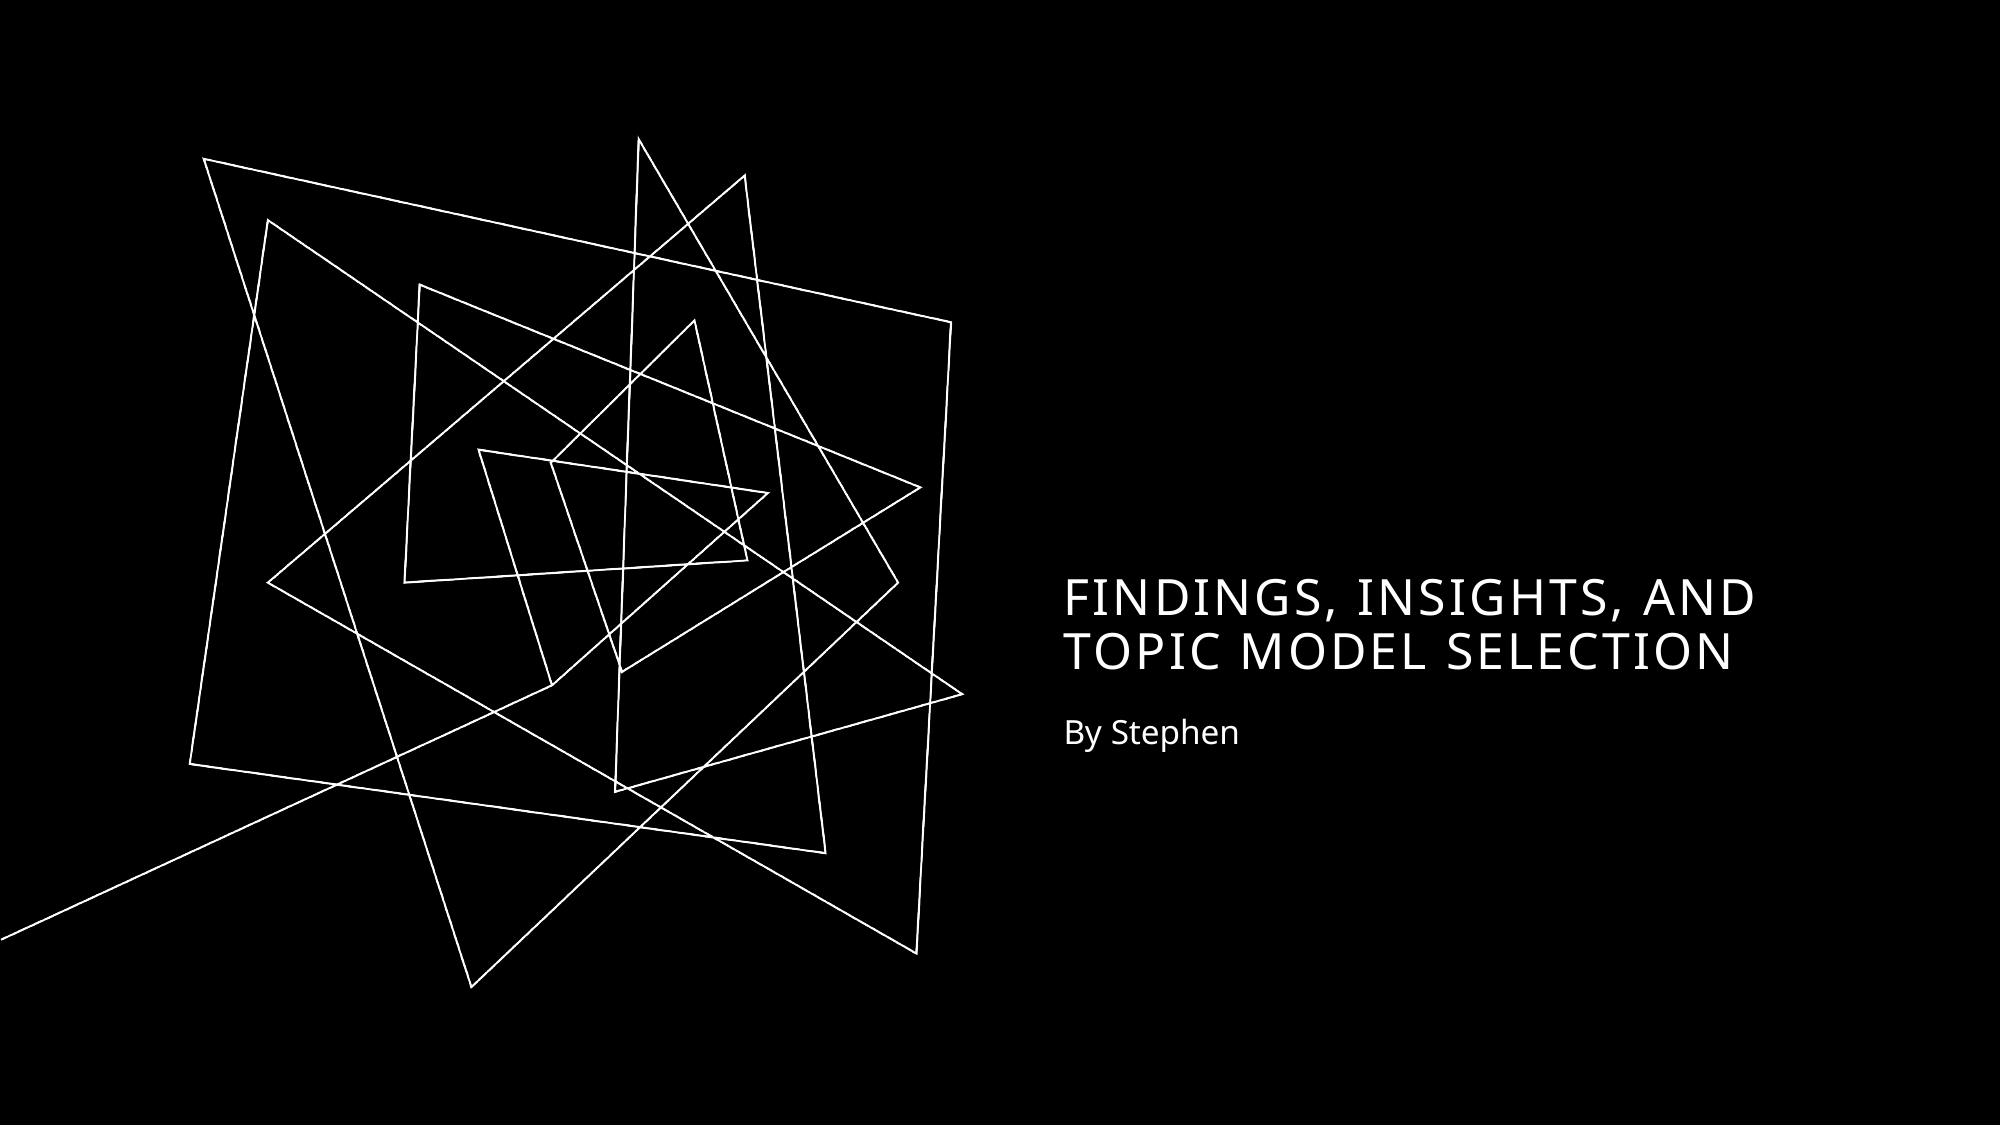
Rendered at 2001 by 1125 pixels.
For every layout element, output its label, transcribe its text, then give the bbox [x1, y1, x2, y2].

title Findings, Insights, and Topic model Selection [1048, 495, 1903, 769]
subtitle By Stephen [1048, 708, 1735, 769]
picture [0, 135, 965, 989]
